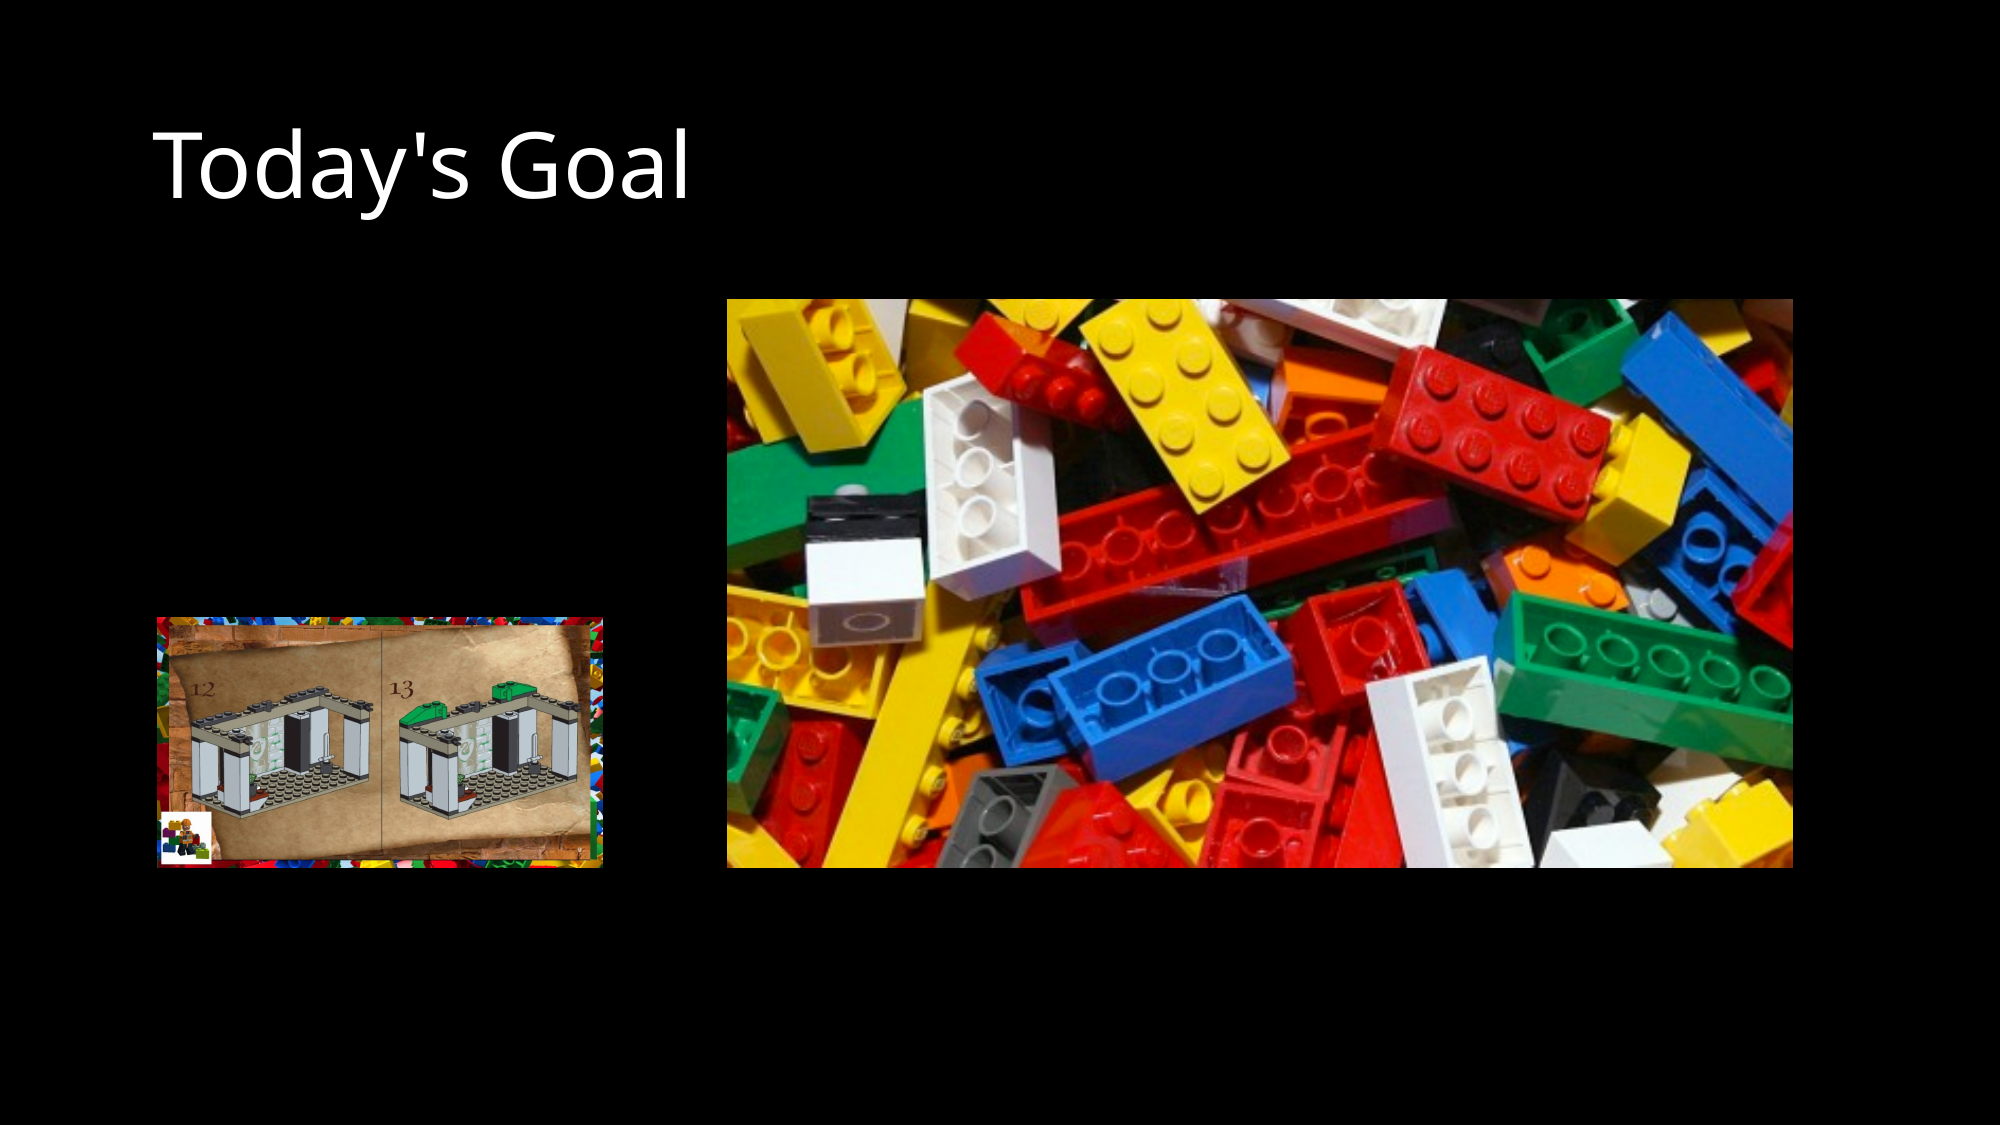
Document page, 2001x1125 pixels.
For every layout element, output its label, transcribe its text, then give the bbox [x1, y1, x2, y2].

picture [727, 299, 1793, 868]
picture [157, 617, 603, 868]
title Today's Goal [137, 59, 1863, 278]
